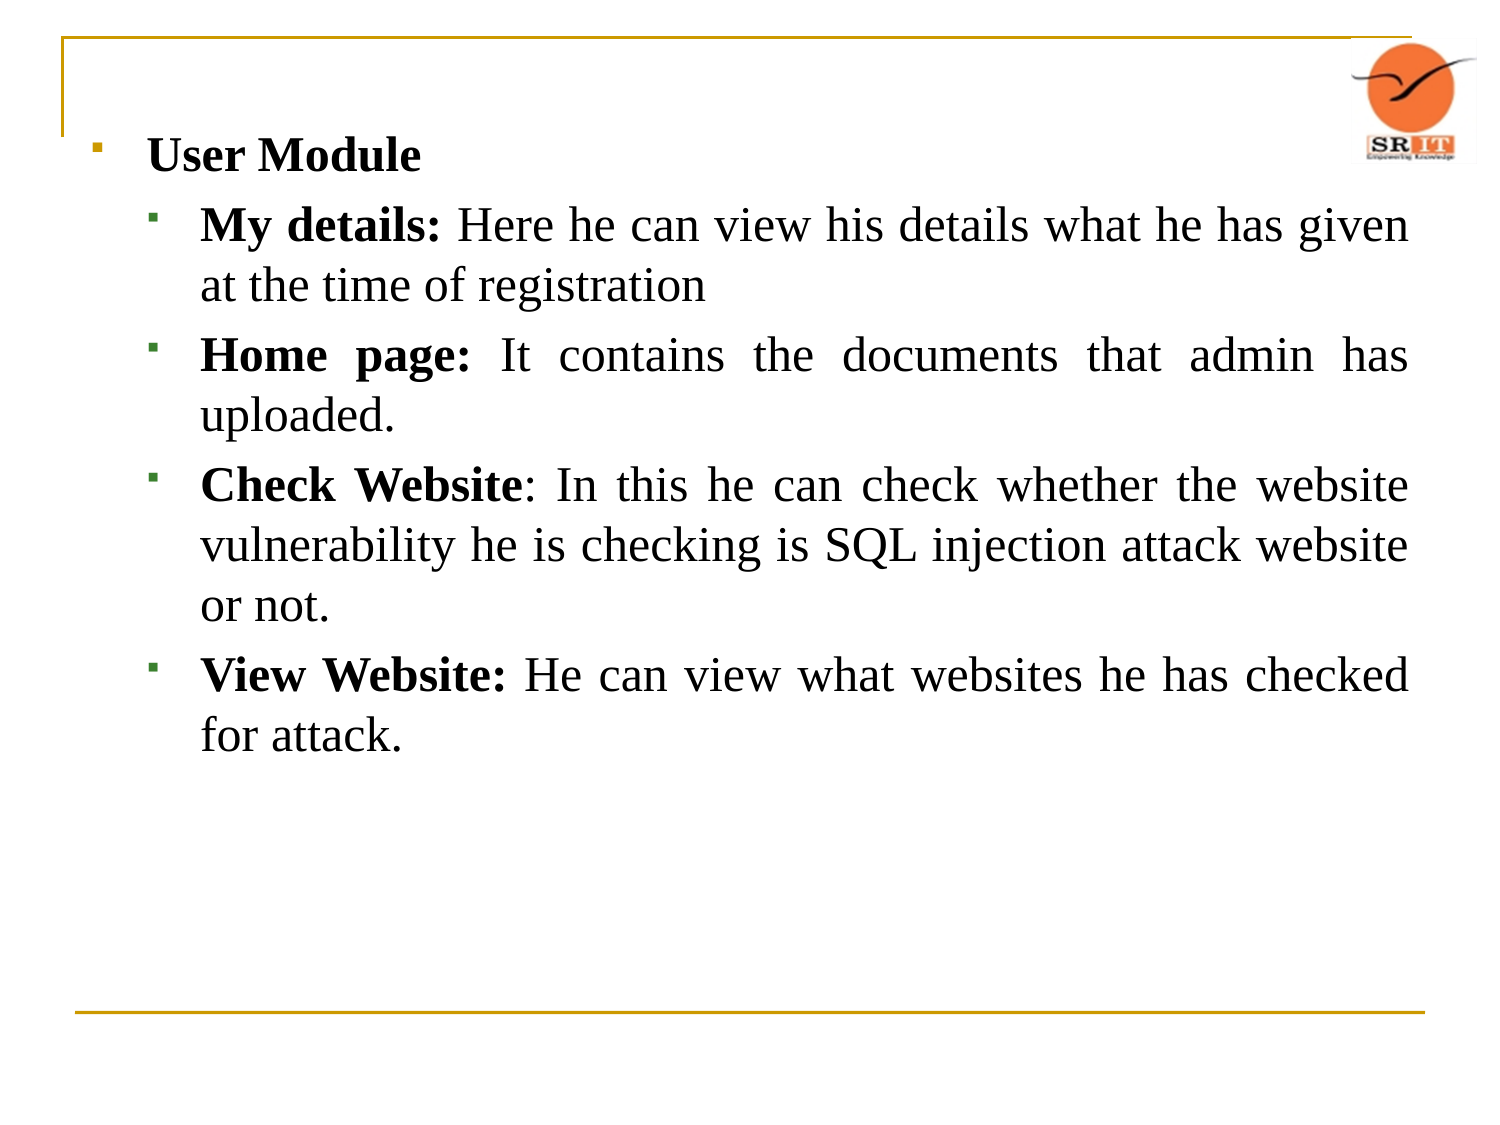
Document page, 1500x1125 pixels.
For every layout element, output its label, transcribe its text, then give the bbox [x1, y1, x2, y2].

list User Module My details: Here he can view his details what he has given at the time of registration Home page: It contains the documents that admin has uploaded. Check Website: In this he can check whether the website vulnerability he is checking is SQL injection attack website or not. View Website: He can view what websites he has checked for attack. [74, 114, 1426, 1006]
picture [1350, 37, 1478, 165]
